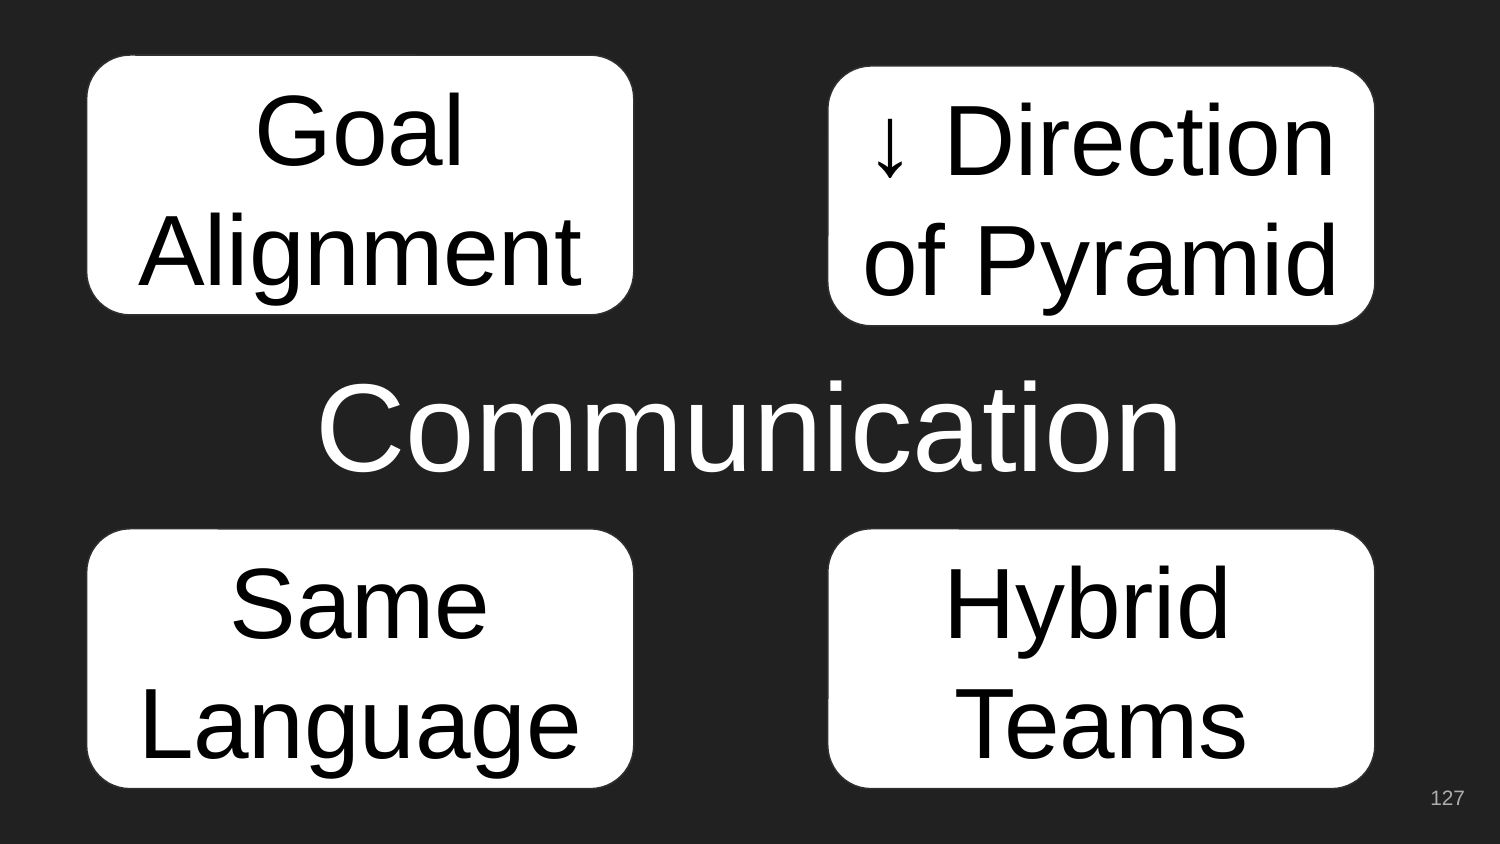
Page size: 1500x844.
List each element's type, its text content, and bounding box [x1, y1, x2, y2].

text_box Same Language [86, 528, 634, 789]
text_box Goal Alignment [86, 54, 634, 315]
title Communication [51, 352, 1449, 491]
slide_number ‹#› [1389, 764, 1480, 830]
text_box ↓ Direction of Pyramid [827, 65, 1375, 326]
text_box Hybrid Teams [827, 528, 1375, 789]
